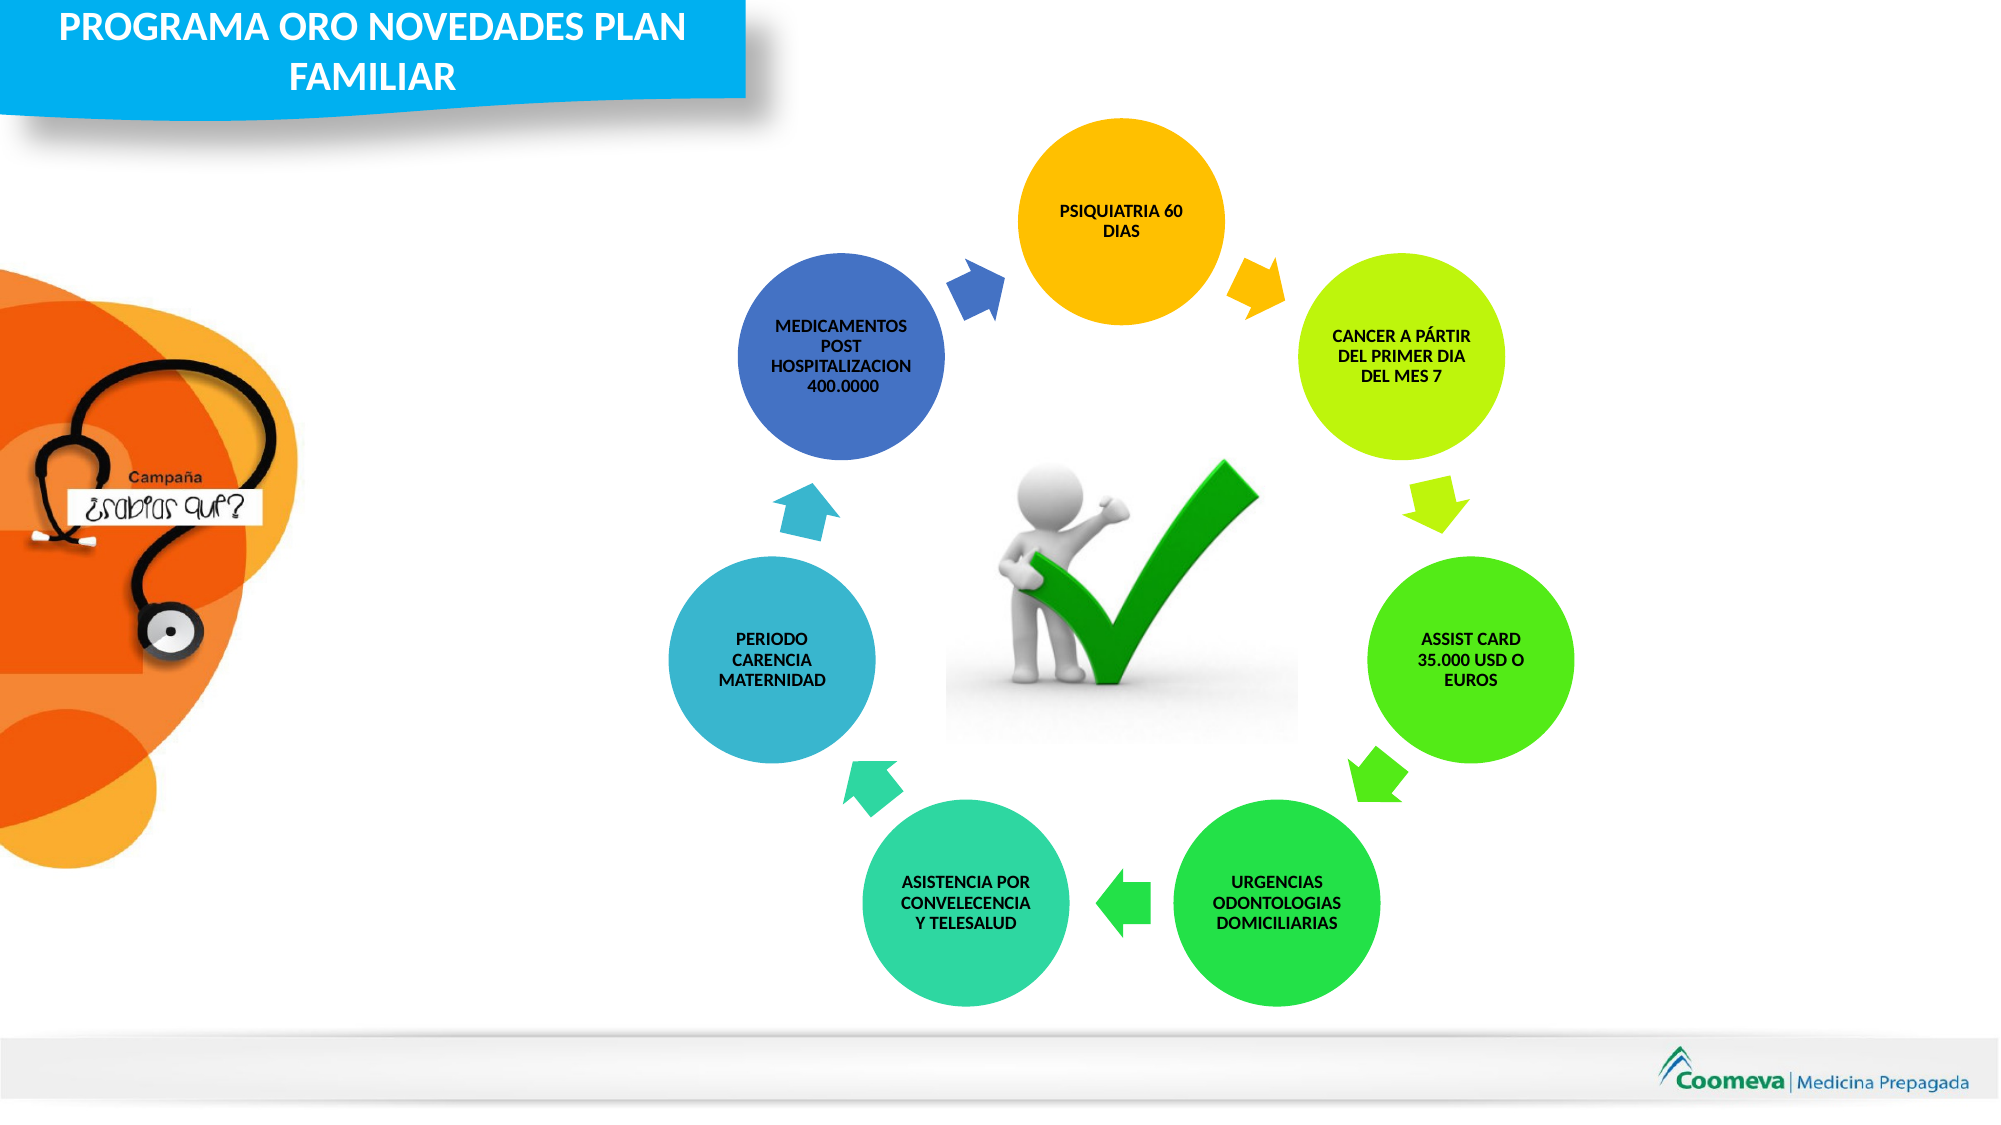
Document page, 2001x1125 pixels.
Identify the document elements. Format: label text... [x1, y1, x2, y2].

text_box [333, 117, 1910, 1007]
picture [946, 392, 1298, 744]
text_box PROGRAMA ORO NOVEDADES PLAN FAMILIAR [0, 0, 746, 121]
picture [0, 0, 2000, 1125]
